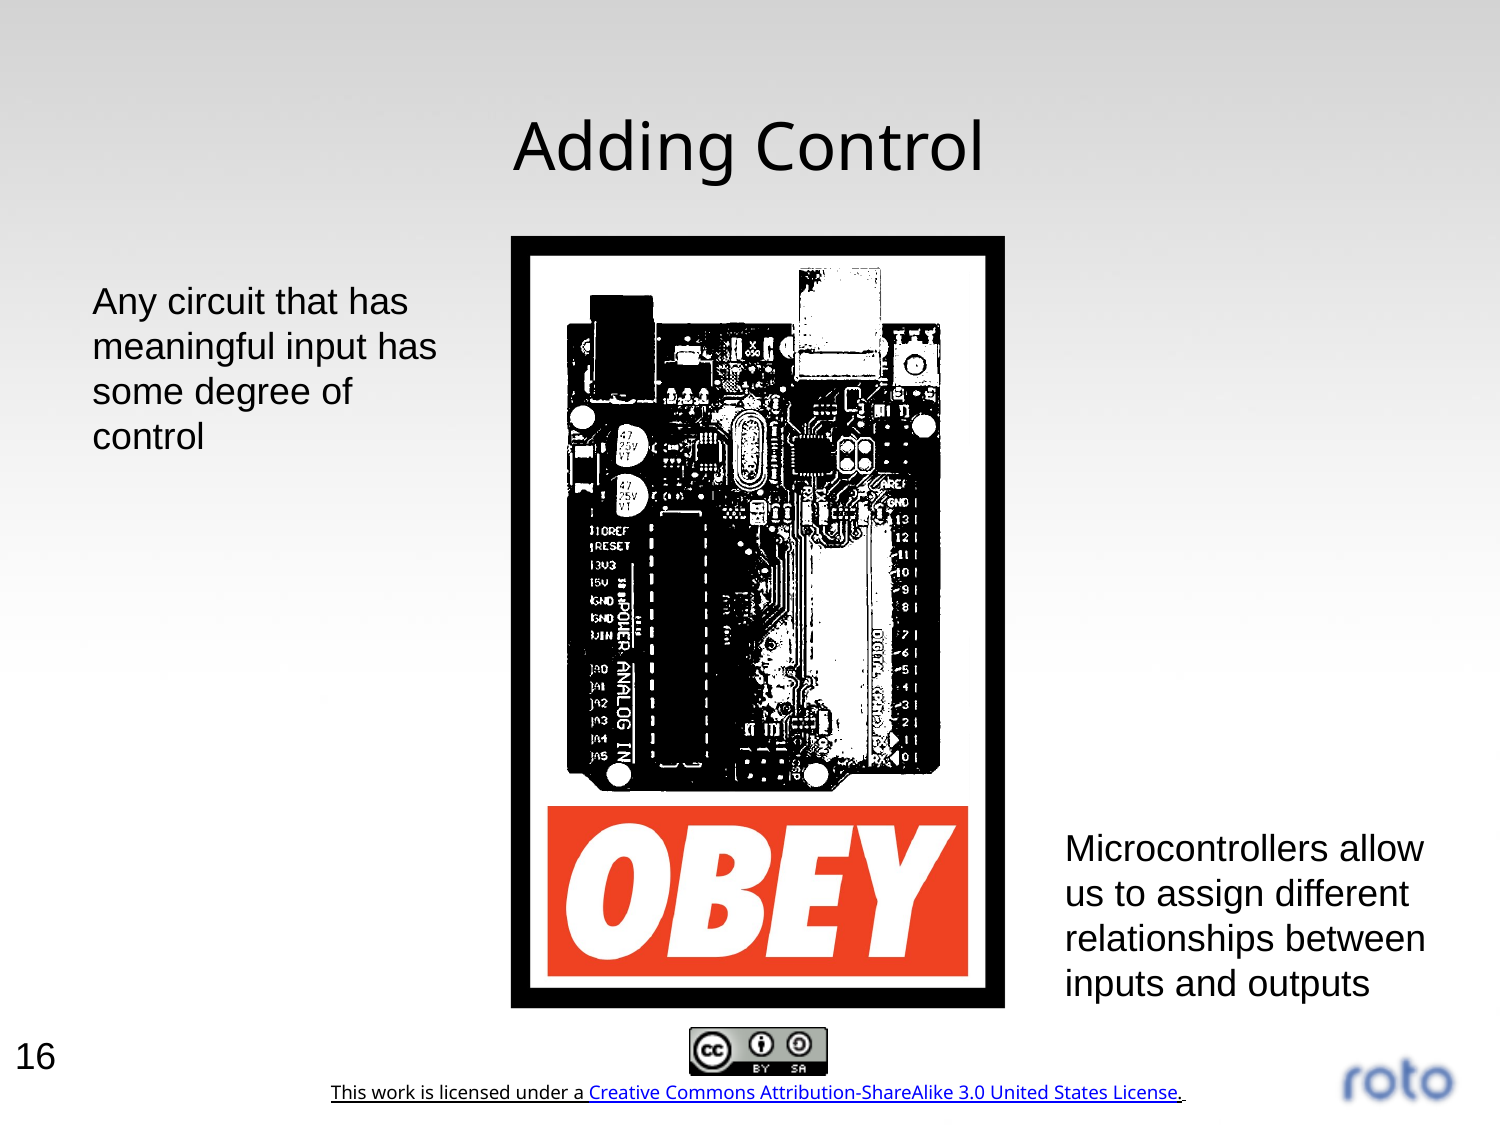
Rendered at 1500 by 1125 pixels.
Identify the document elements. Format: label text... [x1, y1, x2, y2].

title Adding Control [112, 49, 1388, 238]
picture [0, 0, 1500, 1125]
text_box Microcontrollers allow us to assign different relationships between inputs and outputs [1080, 817, 1455, 1029]
text_box Any circuit that has meaningful input has some degree of control [77, 269, 434, 570]
